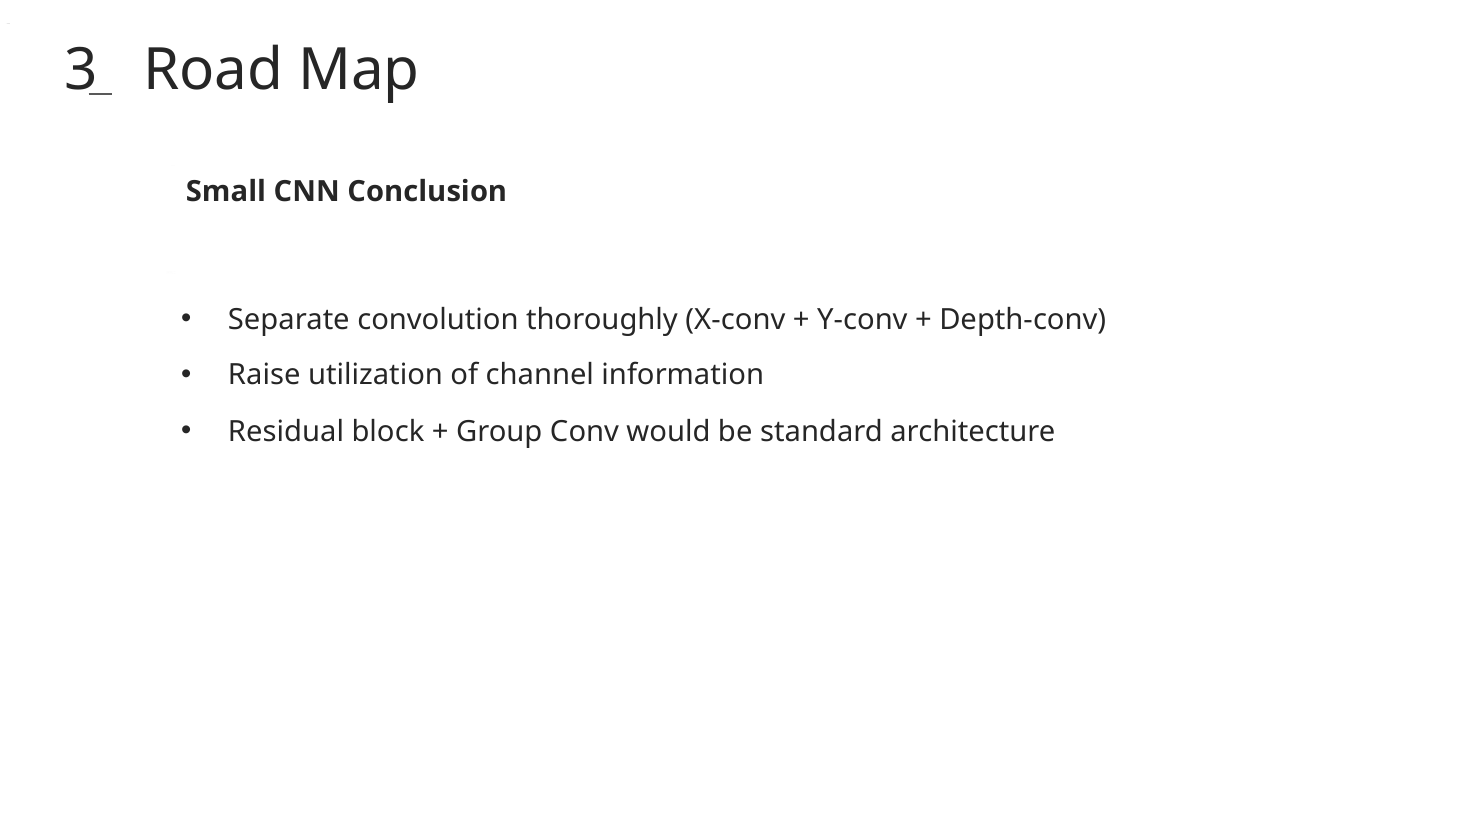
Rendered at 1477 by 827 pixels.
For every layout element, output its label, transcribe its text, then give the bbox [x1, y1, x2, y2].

text_box 3 Road Map [5, 23, 479, 109]
text_box Small CNN Conclusion [171, 165, 1211, 215]
text_box Separate convolution thoroughly (X-conv + Y-conv + Depth-conv) Raise utilization of channel information Residual block + Group Conv would be standard architecture [166, 271, 1407, 455]
